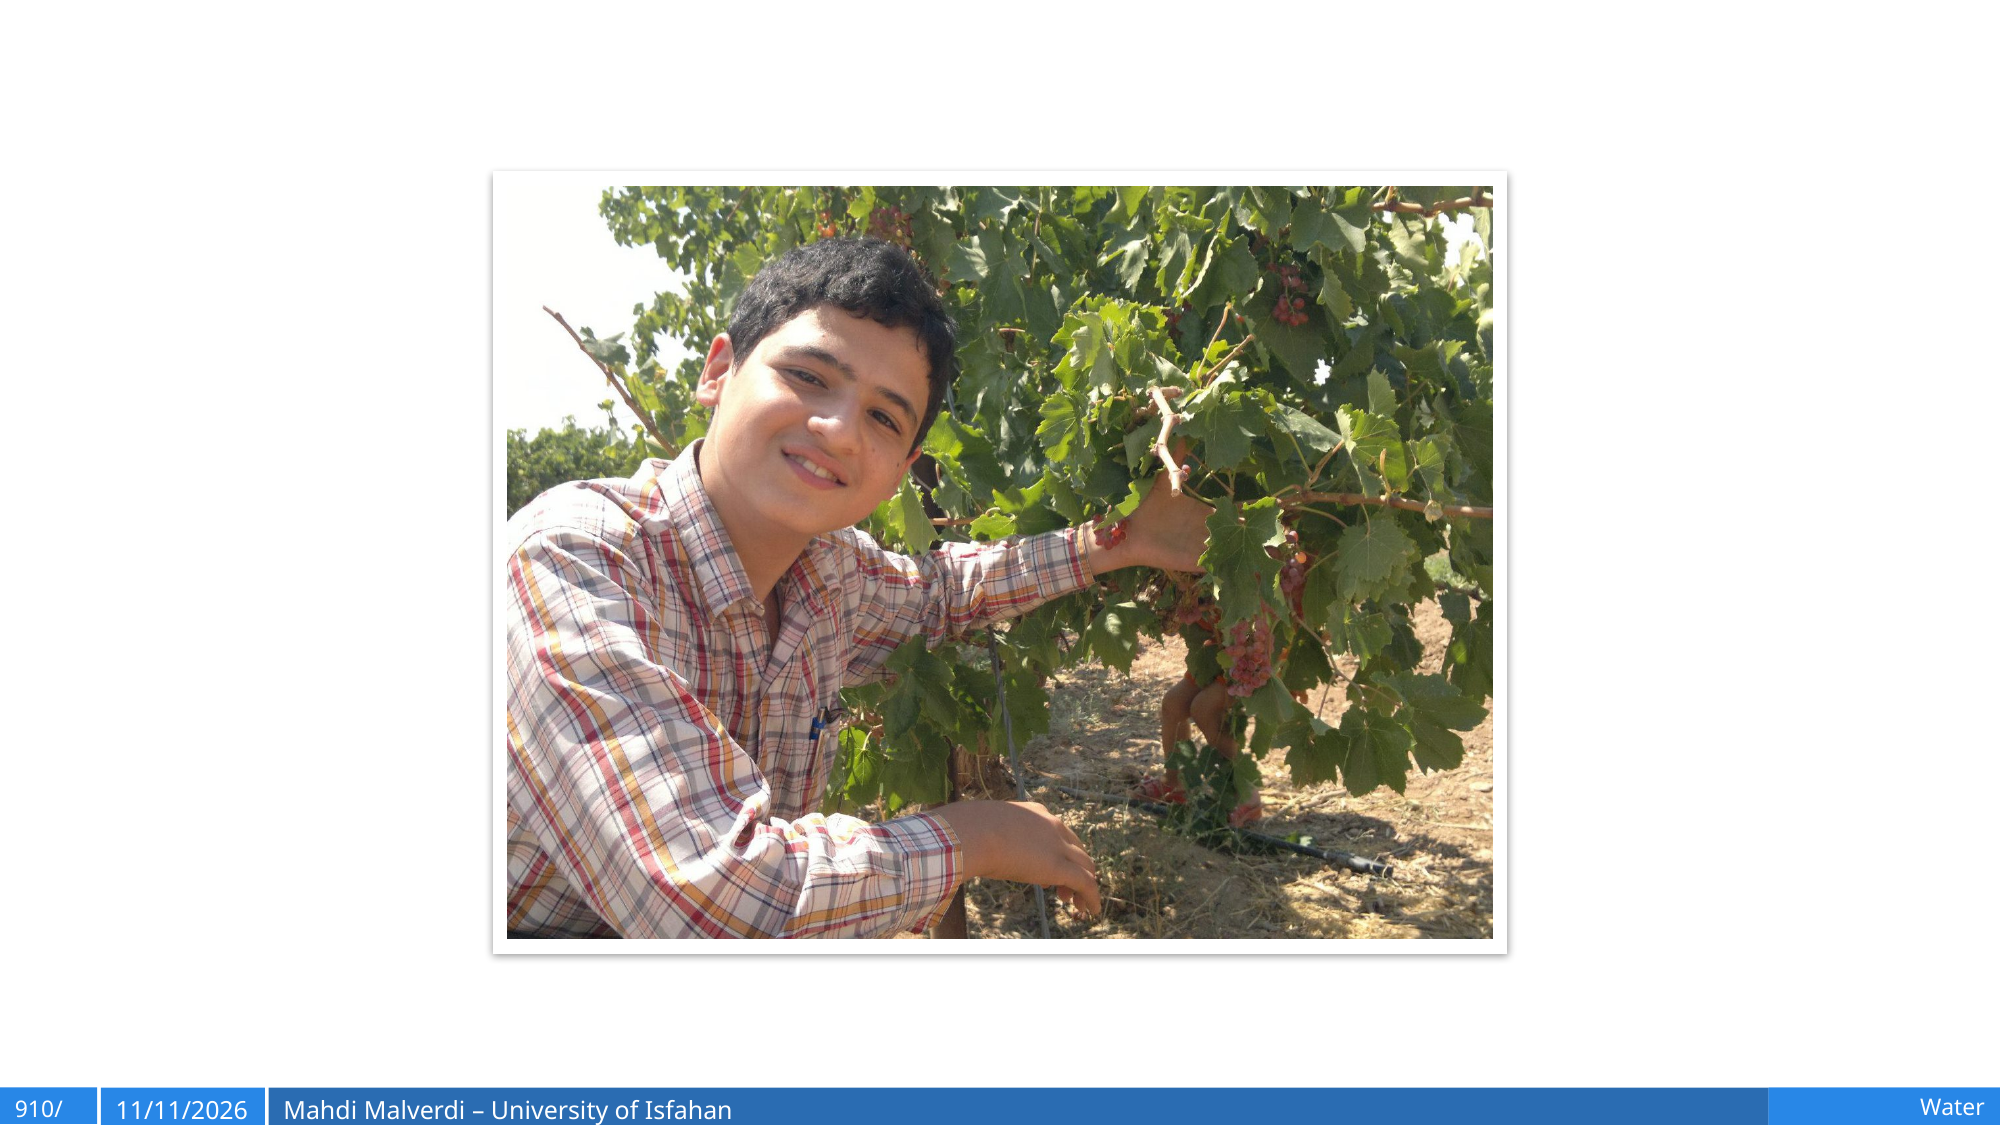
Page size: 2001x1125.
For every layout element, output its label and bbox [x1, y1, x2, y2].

picture [507, 185, 1493, 940]
